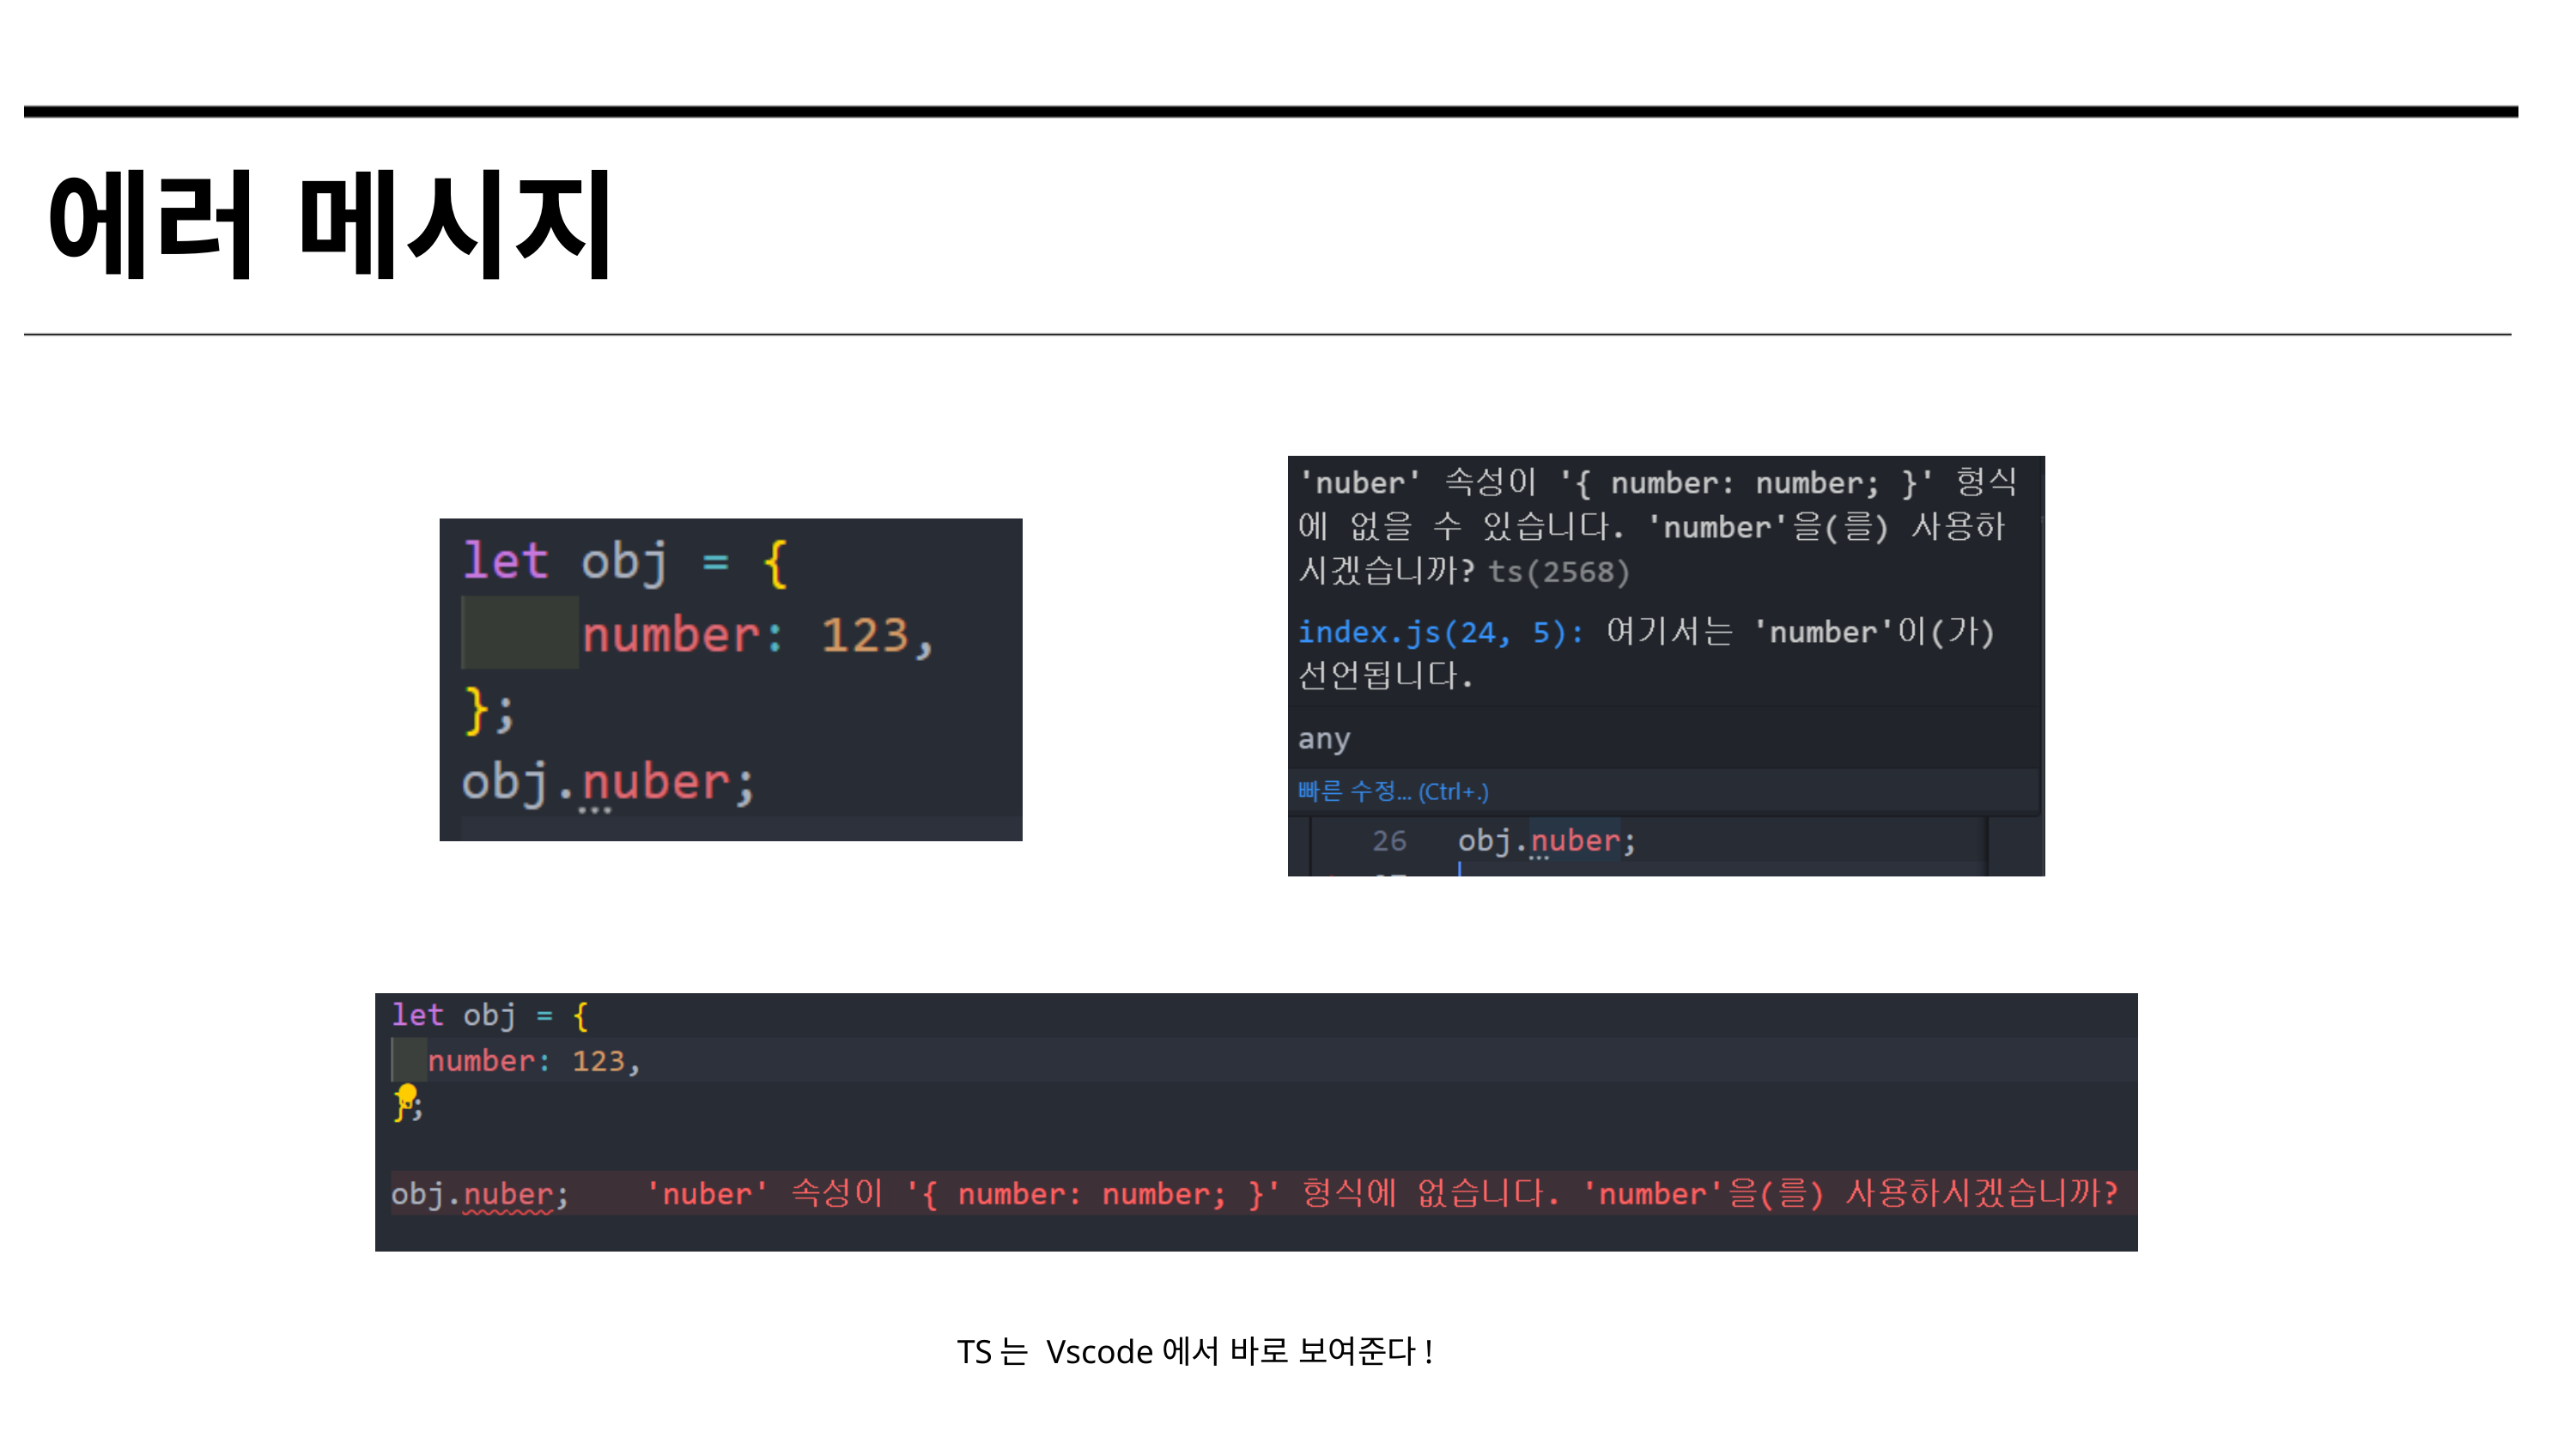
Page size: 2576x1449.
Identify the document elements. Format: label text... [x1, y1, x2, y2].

picture [375, 993, 2138, 1252]
picture [440, 518, 1023, 841]
picture [1287, 455, 2045, 876]
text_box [23, 89, 2519, 135]
text_box TS는 Vscode에서 바로 보여준다! [945, 1325, 1492, 1377]
text_box 에러 메시지 [32, 144, 1578, 300]
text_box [24, 331, 2512, 338]
